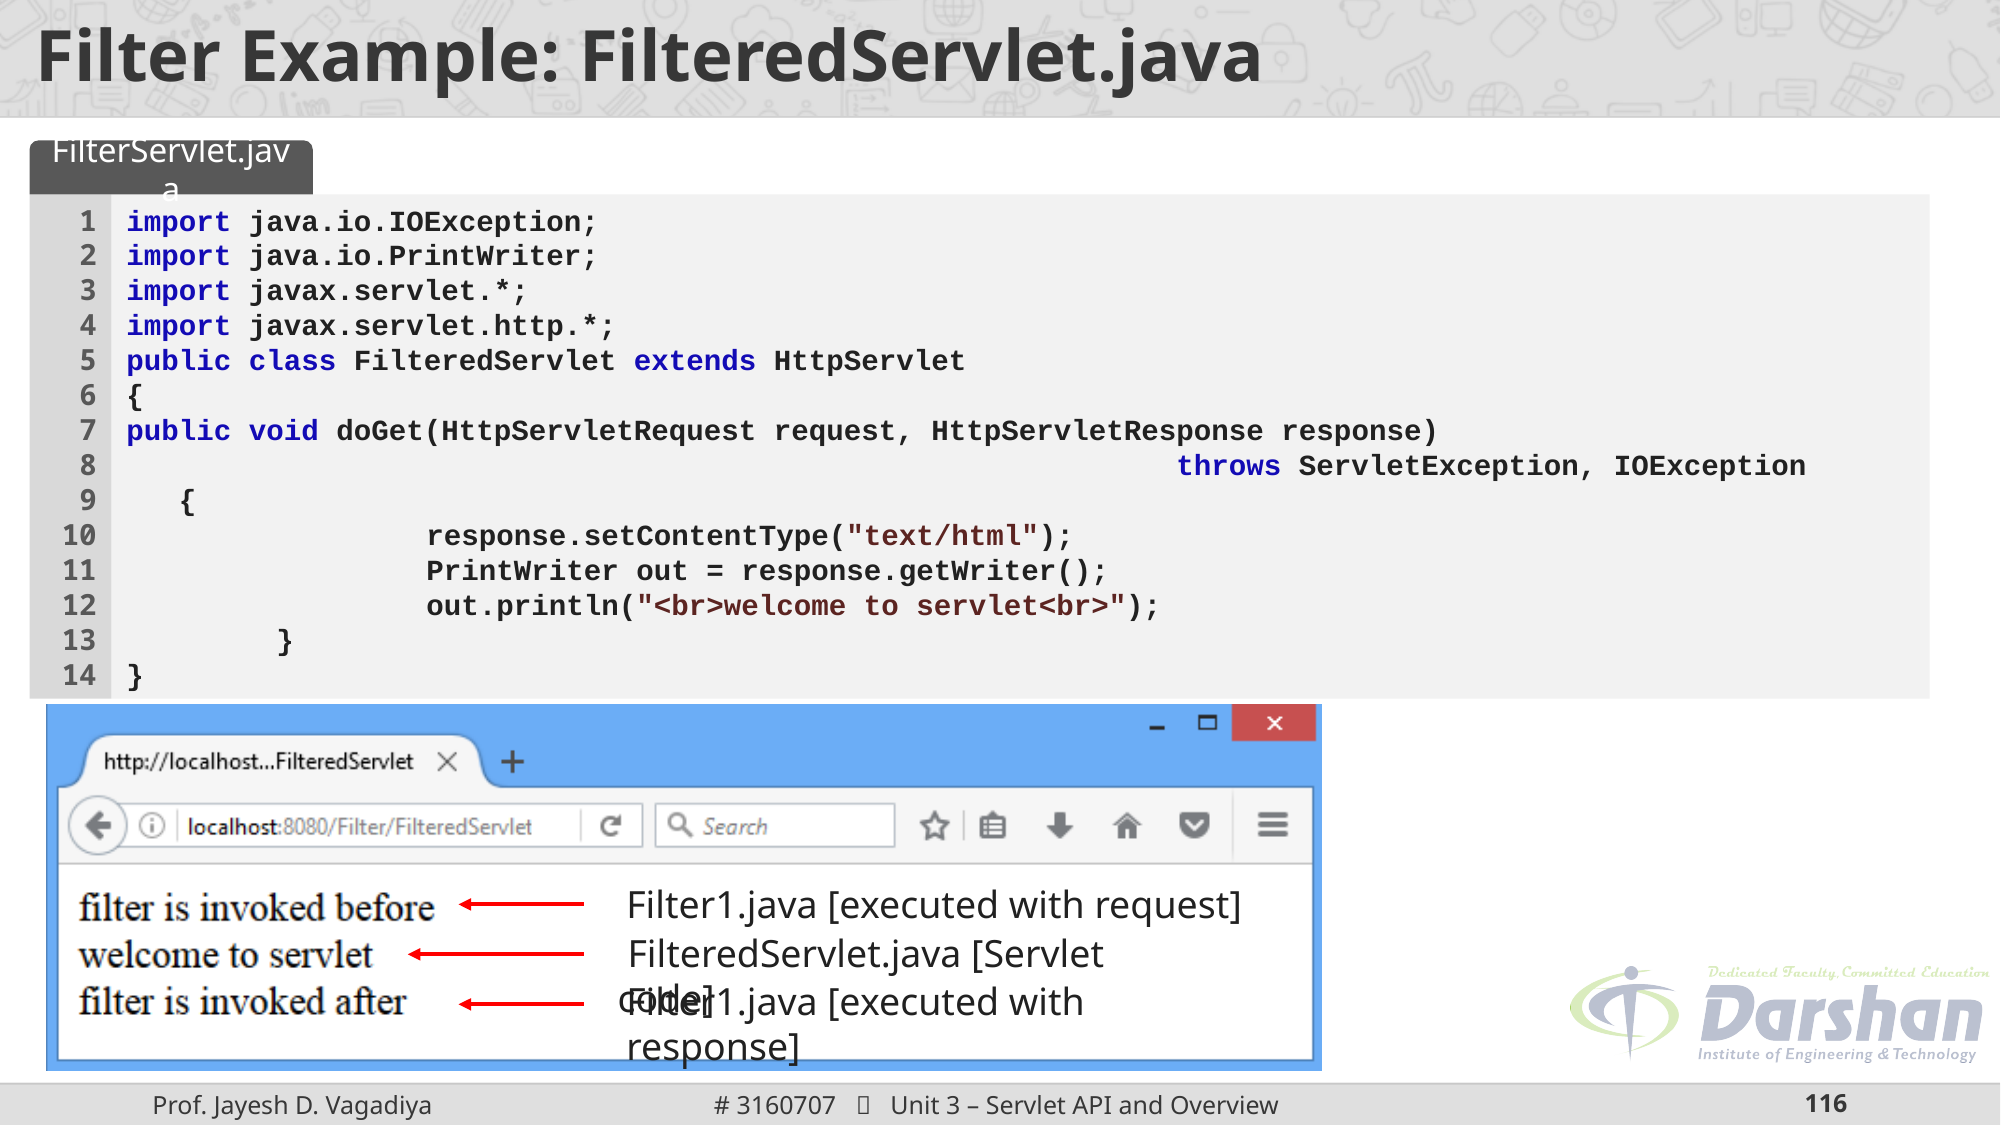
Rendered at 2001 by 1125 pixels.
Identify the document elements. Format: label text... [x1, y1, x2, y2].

text_box 1 2 3 4 5 6 7 8 9 10 11 12 13 14 [29, 196, 112, 699]
text_box Filter1.java [executed with response] [611, 1071, 1271, 1121]
text_box import java.io.IOException; import java.io.PrintWriter; import javax.servlet.*; import javax.servlet.http.*; public class FilteredServlet extends HttpServlet { public void doGet(HttpServletRequest request, HttpServletResponse response) throws ServletException, IOException { response.setContentType("text/html"); PrintWriter out = response.getWriter(); out.println("<br>welcome to servlet<br>"); } } [112, 194, 1930, 699]
text_box FilterServlet.java [28, 139, 314, 196]
title Filter Example: FilteredServlet.java [0, 0, 2000, 117]
picture [45, 704, 1322, 1071]
text_box 1 2 3 4 5 6 7 8 9 10 11 12 13 14 15 16 17 18 19 20 21 22 23 [1570, 966, 1990, 1063]
